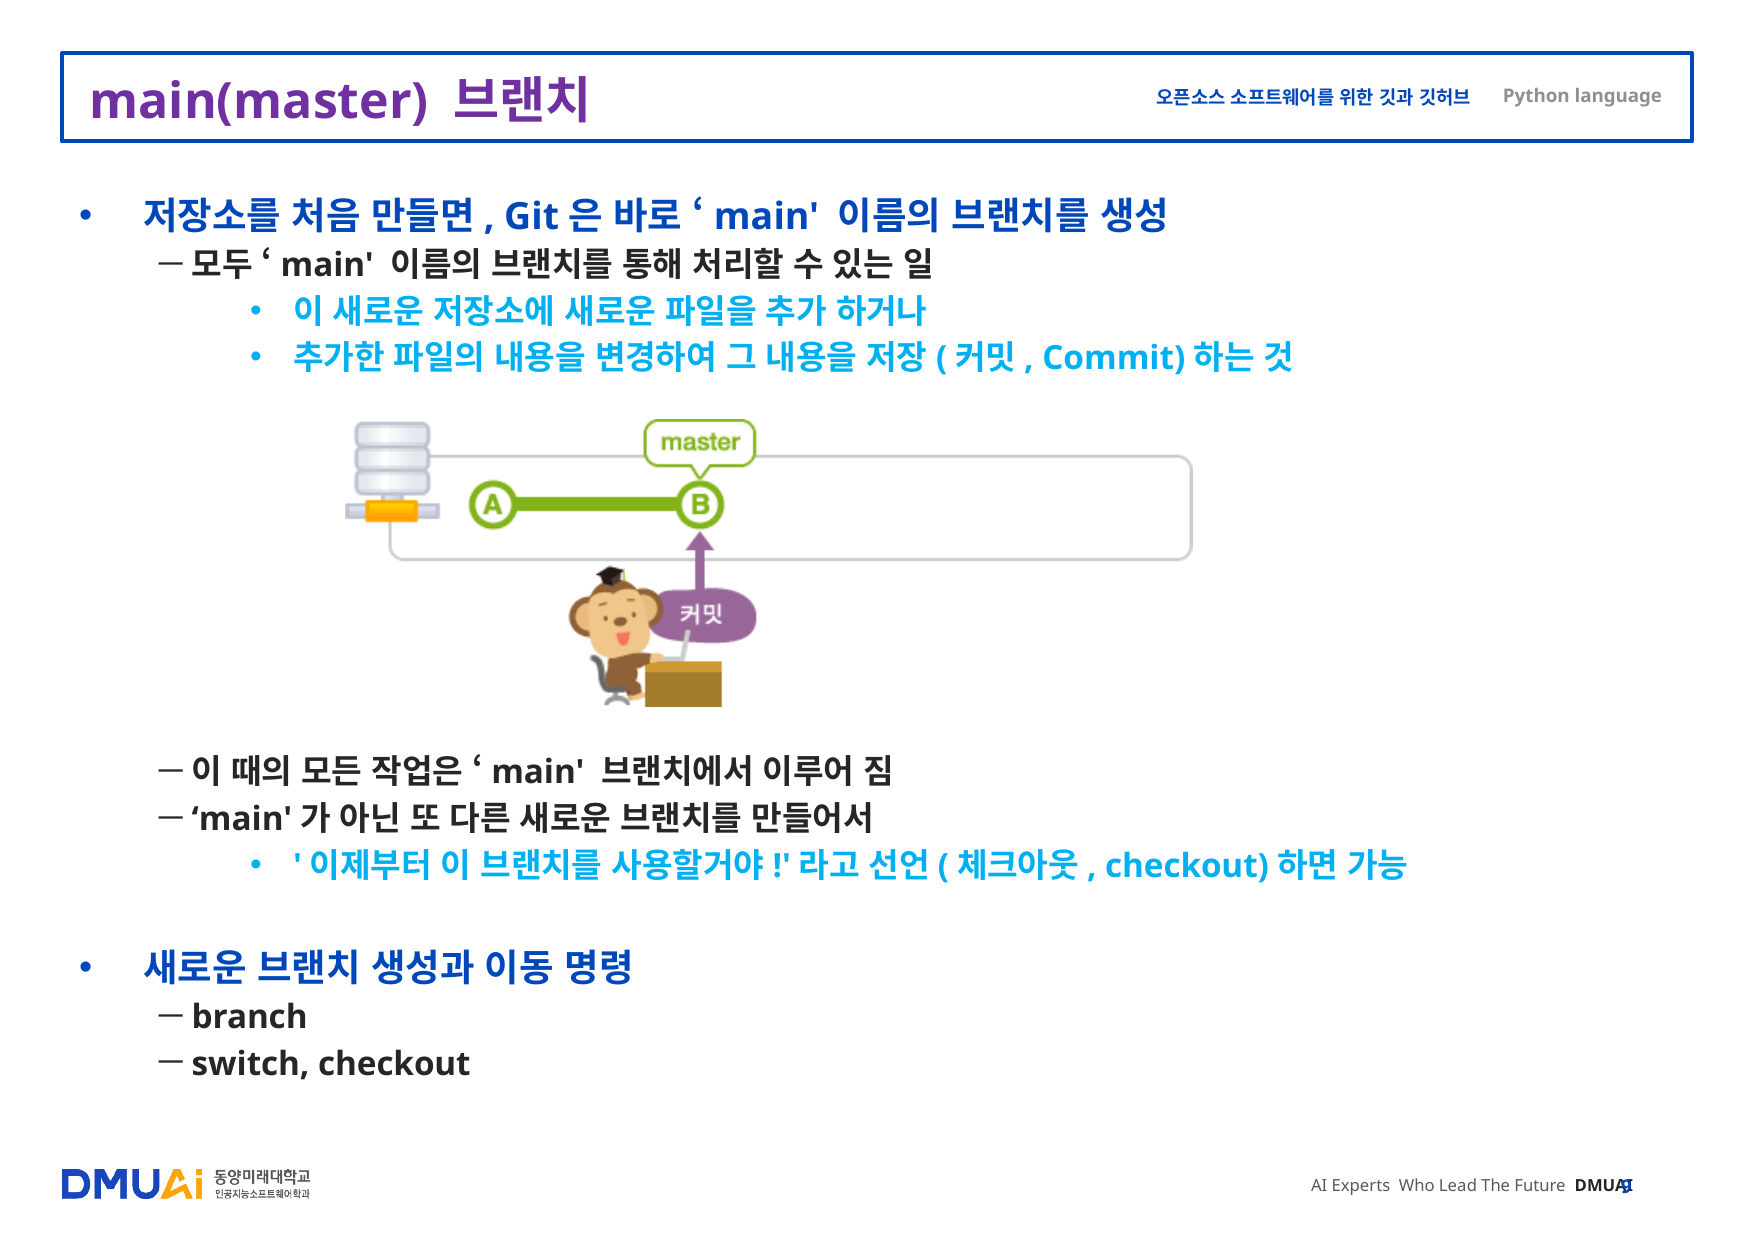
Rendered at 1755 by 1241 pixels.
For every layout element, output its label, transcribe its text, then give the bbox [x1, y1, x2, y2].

list 저장소를 처음 만들면, Git은 바로 ‘main' 이름의 브랜치를 생성 모두 ‘main' 이름의 브랜치를 통해 처리할 수 있는 일 이 새로운 저장소에 새로운 파일을 추가 하거나 추가한 파일의 내용을 변경하여 그 내용을 저장(커밋, Commit)하는 것 이 때의 모든 작업은 ‘main' 브랜치에서 이루어 짐 ‘main'가 아닌 또 다른 새로운 브랜치를 만들어서 '이제부터 이 브랜치를 사용할거야!'라고 선언(체크아웃, checkout)하면 가능 새로운 브랜치 생성과 이동 명령 branch switch, checkout [62, 183, 1681, 1140]
picture [62, 1169, 310, 1199]
title main(master) 브랜치 [72, 69, 1055, 128]
picture [345, 419, 1193, 707]
